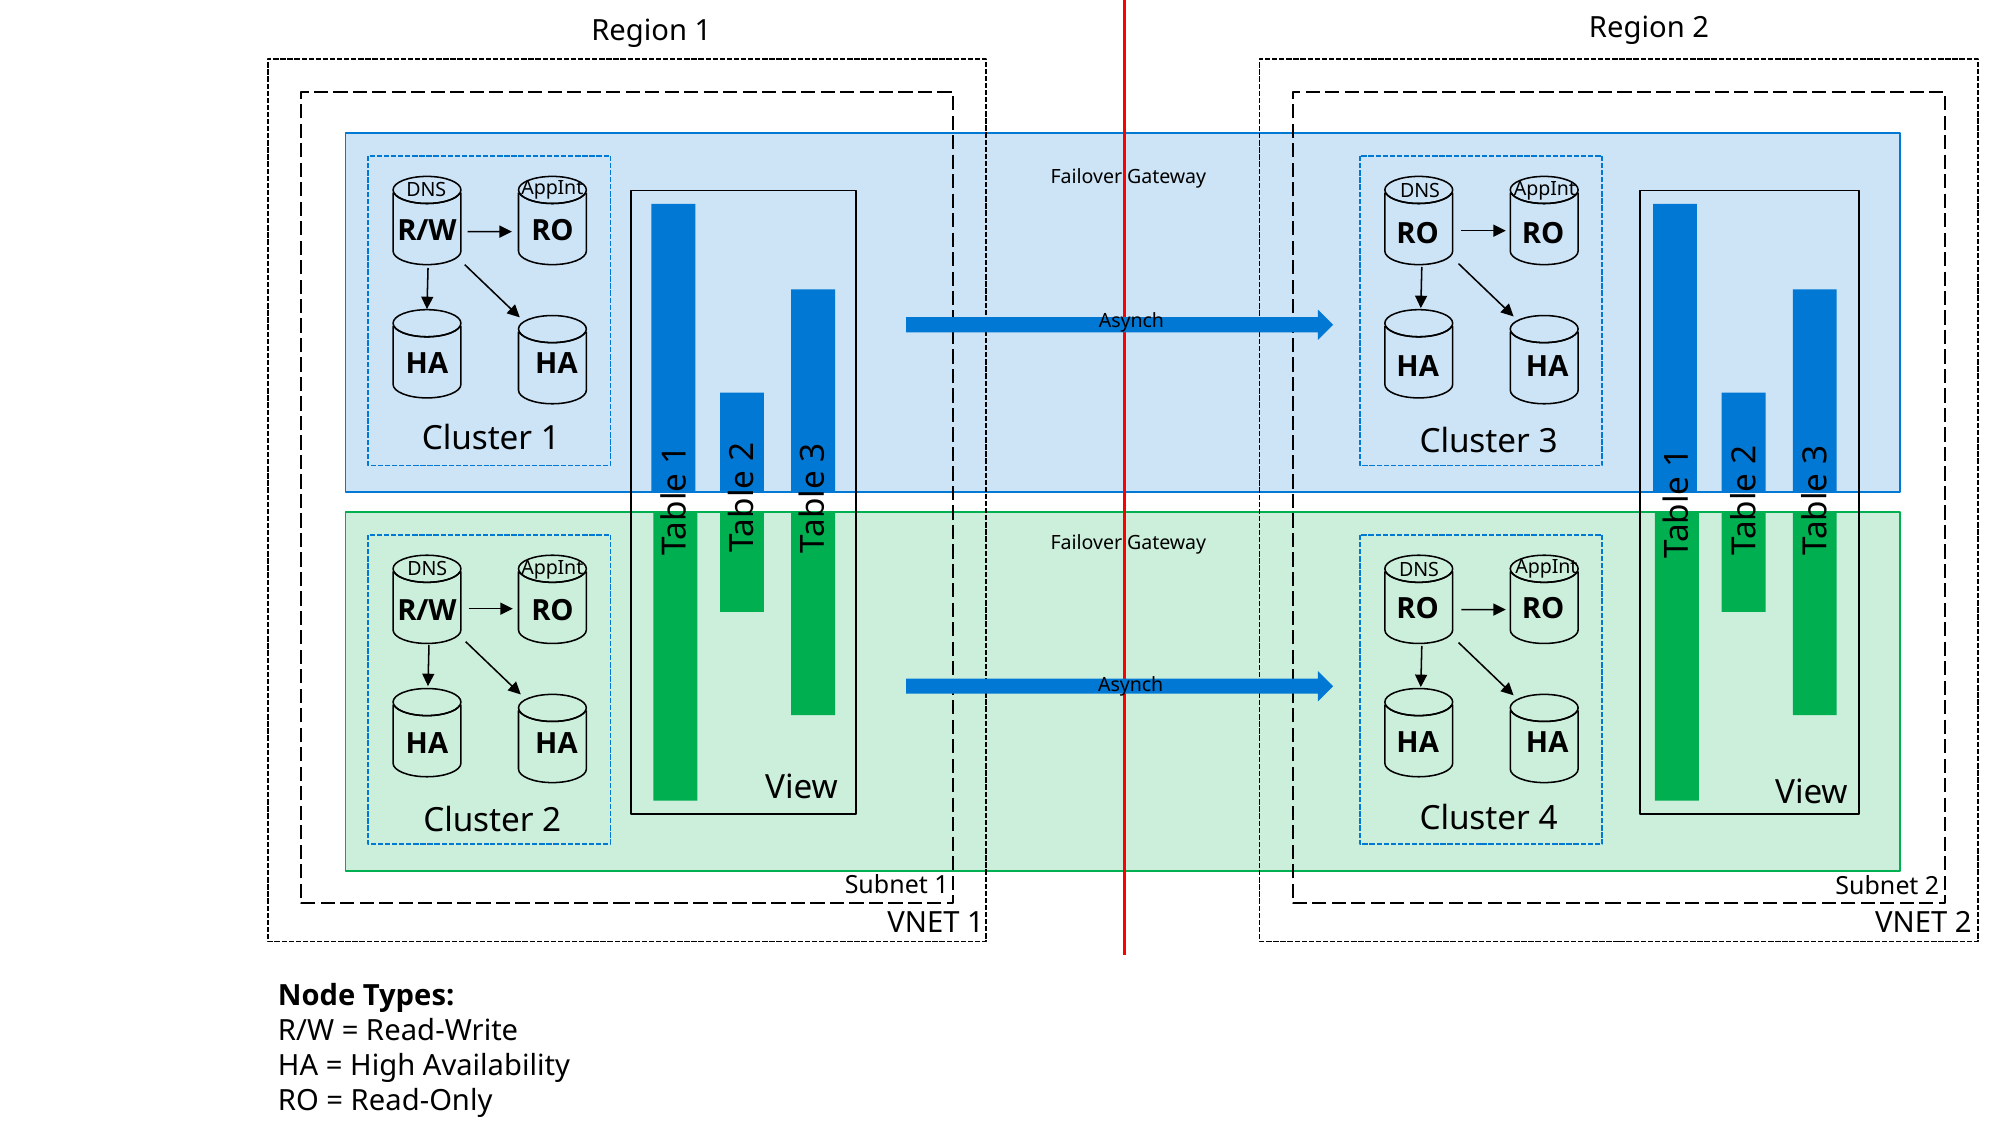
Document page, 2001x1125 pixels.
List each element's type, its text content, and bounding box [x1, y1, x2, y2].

text_box [987, 333, 1123, 493]
text_box Cluster 4 [1399, 791, 1578, 847]
text_box [267, 58, 987, 942]
text_box Cluster 3 [1399, 413, 1578, 470]
text_box [368, 155, 611, 466]
text_box AppInt [1495, 546, 1598, 588]
text_box [1259, 58, 1978, 897]
text_box AppInt [501, 547, 604, 589]
text_box DNS [1379, 550, 1459, 591]
text_box [1639, 190, 1859, 815]
text_box AppInt [1493, 169, 1596, 211]
text_box DNS [387, 549, 468, 591]
text_box [1126, 512, 1259, 678]
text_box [1458, 642, 1514, 696]
text_box RO [1363, 582, 1473, 632]
text_box AppInt [501, 167, 604, 209]
text_box [1359, 534, 1603, 845]
text_box Cluster 2 [403, 792, 582, 849]
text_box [1458, 263, 1514, 317]
text_box [1126, 333, 1259, 493]
text_box HA [372, 337, 482, 387]
text_box [631, 190, 857, 815]
text_box Node Types: R/W = Read-Write HA = High Availability RO = Read-Only [263, 968, 631, 1124]
text_box View [745, 759, 858, 816]
text_box [301, 92, 953, 904]
text_box Asynch [1125, 664, 1184, 706]
text_box Failover Gateway [1030, 523, 1124, 564]
text_box Region 1 [571, 5, 732, 57]
text_box VNET 1 [867, 897, 1004, 950]
text_box DNS [386, 169, 467, 211]
text_box Asynch [1078, 300, 1124, 342]
text_box HA [1492, 339, 1602, 390]
text_box [1184, 309, 1334, 340]
text_box [987, 694, 1123, 872]
text_box RO [497, 203, 608, 254]
text_box R/W [372, 203, 482, 254]
text_box HA [501, 717, 612, 768]
text_box DNS [1380, 170, 1460, 212]
text_box [1292, 92, 1945, 904]
text_box Cluster 1 [401, 410, 581, 467]
text_box [368, 534, 611, 845]
text_box [987, 133, 1123, 317]
text_box [906, 317, 1078, 333]
text_box RO [1488, 582, 1598, 632]
text_box Failover Gateway [1125, 523, 1227, 564]
text_box [1184, 671, 1334, 702]
text_box HA [1492, 715, 1602, 766]
text_box Asynch [1125, 300, 1184, 342]
text_box HA [501, 337, 612, 387]
text_box Failover Gateway [1030, 156, 1124, 198]
text_box [906, 678, 1078, 694]
text_box HA [1363, 715, 1473, 766]
text_box RO [1363, 206, 1473, 257]
text_box Subnet 1 [824, 862, 969, 910]
text_box HA [372, 717, 482, 768]
text_box HA [1363, 339, 1473, 390]
text_box Region 2 [1568, 2, 1730, 54]
text_box [1359, 155, 1603, 466]
text_box [1259, 694, 1855, 942]
text_box [1126, 694, 1259, 872]
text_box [465, 641, 521, 695]
text_box R/W [372, 584, 482, 634]
text_box [1126, 133, 1259, 317]
text_box RO [497, 584, 608, 634]
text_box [464, 264, 520, 318]
text_box View [1755, 764, 1868, 821]
text_box VNET 2 [1855, 897, 1992, 950]
text_box Subnet 2 [1815, 863, 1960, 911]
text_box Failover Gateway [1125, 156, 1227, 198]
text_box Asynch [1078, 664, 1124, 706]
text_box RO [1488, 206, 1598, 257]
text_box [987, 512, 1123, 678]
